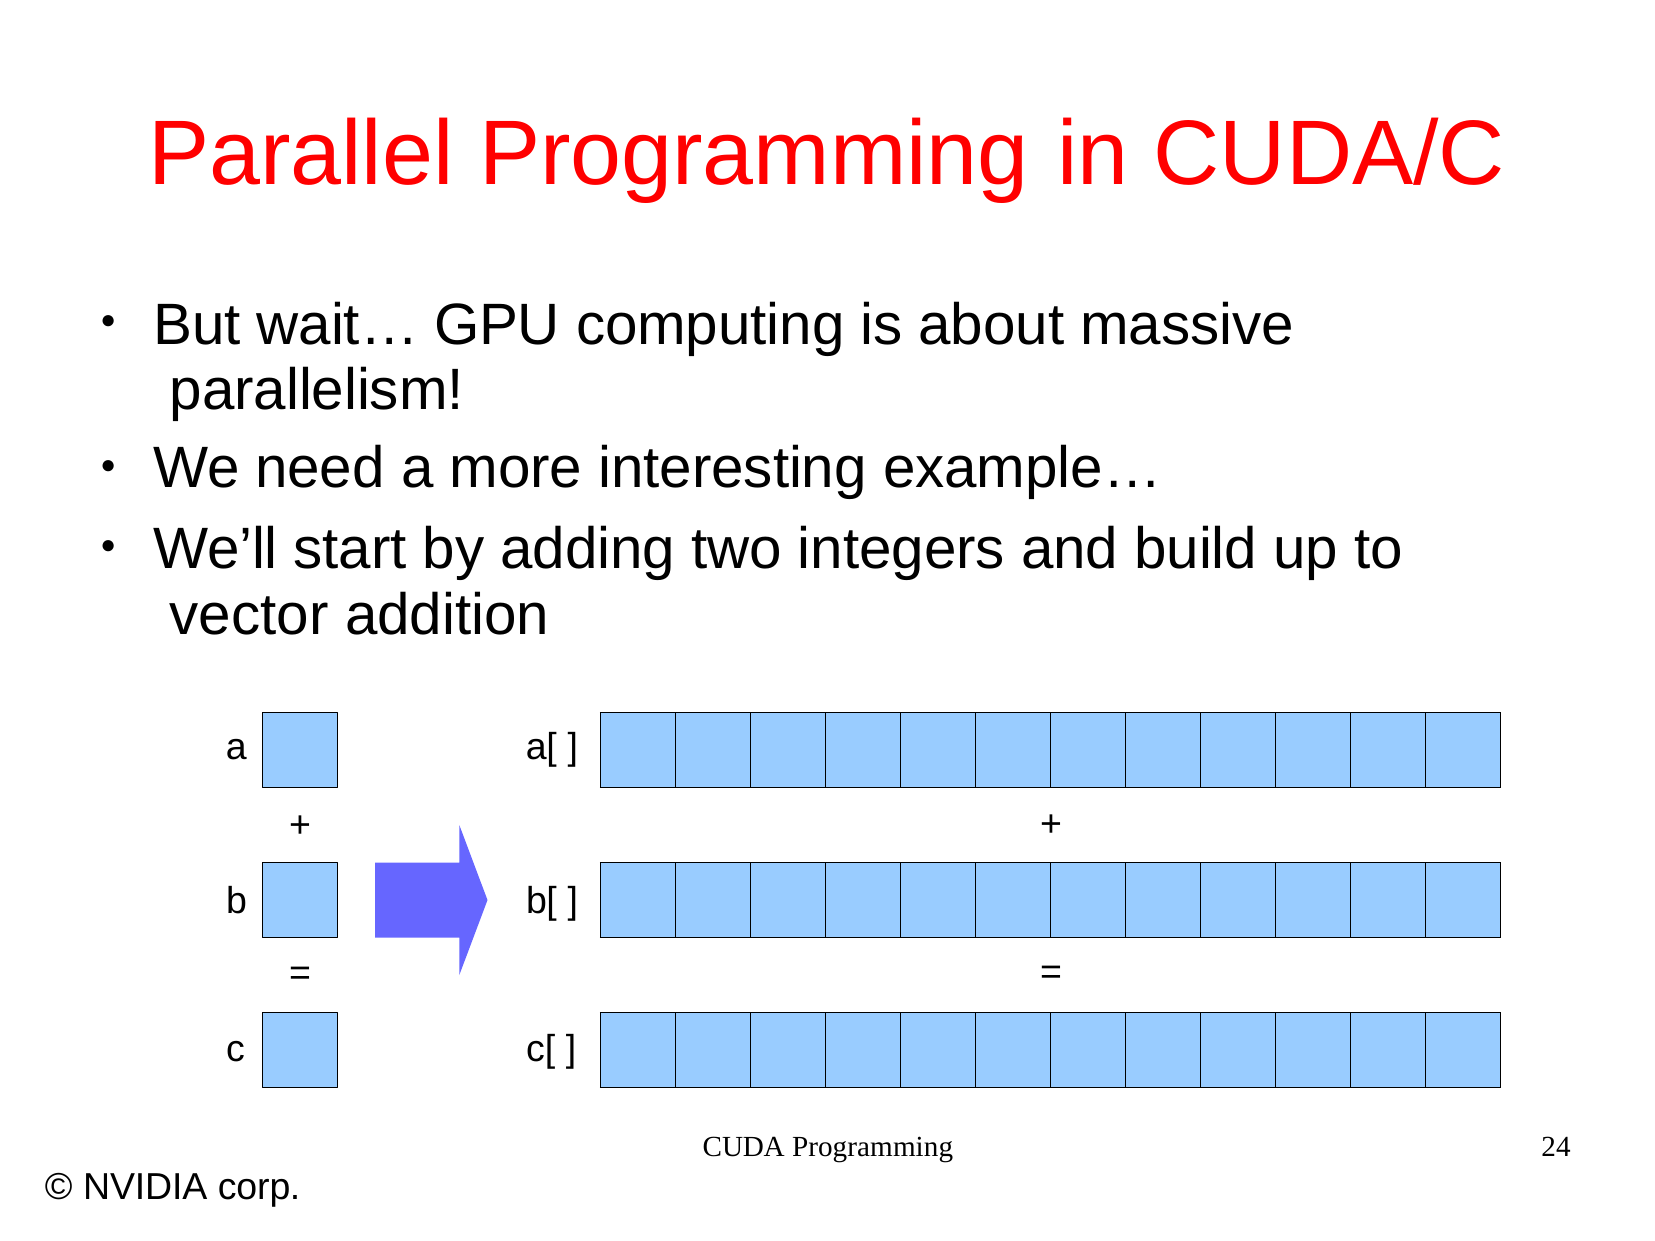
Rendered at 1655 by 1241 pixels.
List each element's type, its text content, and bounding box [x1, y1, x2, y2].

table_header [601, 863, 675, 937]
table_header [1051, 1013, 1125, 1087]
table_header [601, 713, 675, 787]
text_box + [1038, 797, 1065, 845]
table_header [676, 713, 750, 787]
table_header [1126, 1013, 1200, 1087]
table_header [1351, 713, 1425, 787]
table_header [976, 1013, 1050, 1087]
text_box [262, 862, 338, 938]
text_box [262, 712, 338, 788]
table_header [751, 1013, 825, 1087]
table_header [901, 1013, 975, 1087]
text_box ● [98, 445, 124, 480]
text_box a[ ] [523, 720, 581, 768]
table_header [901, 863, 975, 937]
table_header [751, 863, 825, 937]
table_header [1201, 1013, 1275, 1087]
slide_number 24 [1523, 1127, 1575, 1241]
table_header [1126, 863, 1200, 937]
table_header [826, 1013, 900, 1087]
table_header [1276, 1013, 1350, 1087]
text_box [262, 1012, 338, 1088]
text_box b [223, 873, 249, 921]
text_box [375, 825, 488, 976]
table_header [601, 1013, 675, 1087]
text_box But wait… GPU computing is about massive parallelism! We need a more interesting example… We’ll start by adding two integers and build up to vector addition [151, 282, 1410, 646]
text_box a [223, 720, 249, 768]
table_header [901, 713, 975, 787]
text_box b[ ] [523, 873, 581, 921]
table_header [751, 713, 825, 787]
table_header [1051, 713, 1125, 787]
table_header [976, 713, 1050, 787]
text_box + [287, 798, 314, 846]
table_header [1426, 1013, 1500, 1087]
table_header [1201, 713, 1275, 787]
text_box = [1038, 945, 1065, 993]
table_header [1201, 863, 1275, 937]
table_header [1426, 713, 1500, 787]
footer CUDA Programming [700, 1127, 955, 1241]
table_header [676, 1013, 750, 1087]
text_box = [287, 945, 314, 993]
table_header [1426, 863, 1500, 937]
text_box ● [98, 525, 124, 559]
table_header [676, 863, 750, 937]
text_box c[ ] [523, 1021, 579, 1069]
text_box c [223, 1021, 247, 1069]
table_header [976, 863, 1050, 937]
text_box ● [98, 300, 124, 335]
table_header [1351, 863, 1425, 937]
table_header [826, 863, 900, 937]
table_header [1276, 863, 1350, 937]
table_header [1126, 713, 1200, 787]
table_header [1276, 713, 1350, 787]
table_header [1051, 863, 1125, 937]
table_header [826, 713, 900, 787]
title Parallel Programming in CUDA/C [146, 90, 1506, 301]
table_header [1351, 1013, 1425, 1087]
text_box © NVIDIA corp. [42, 1163, 302, 1208]
